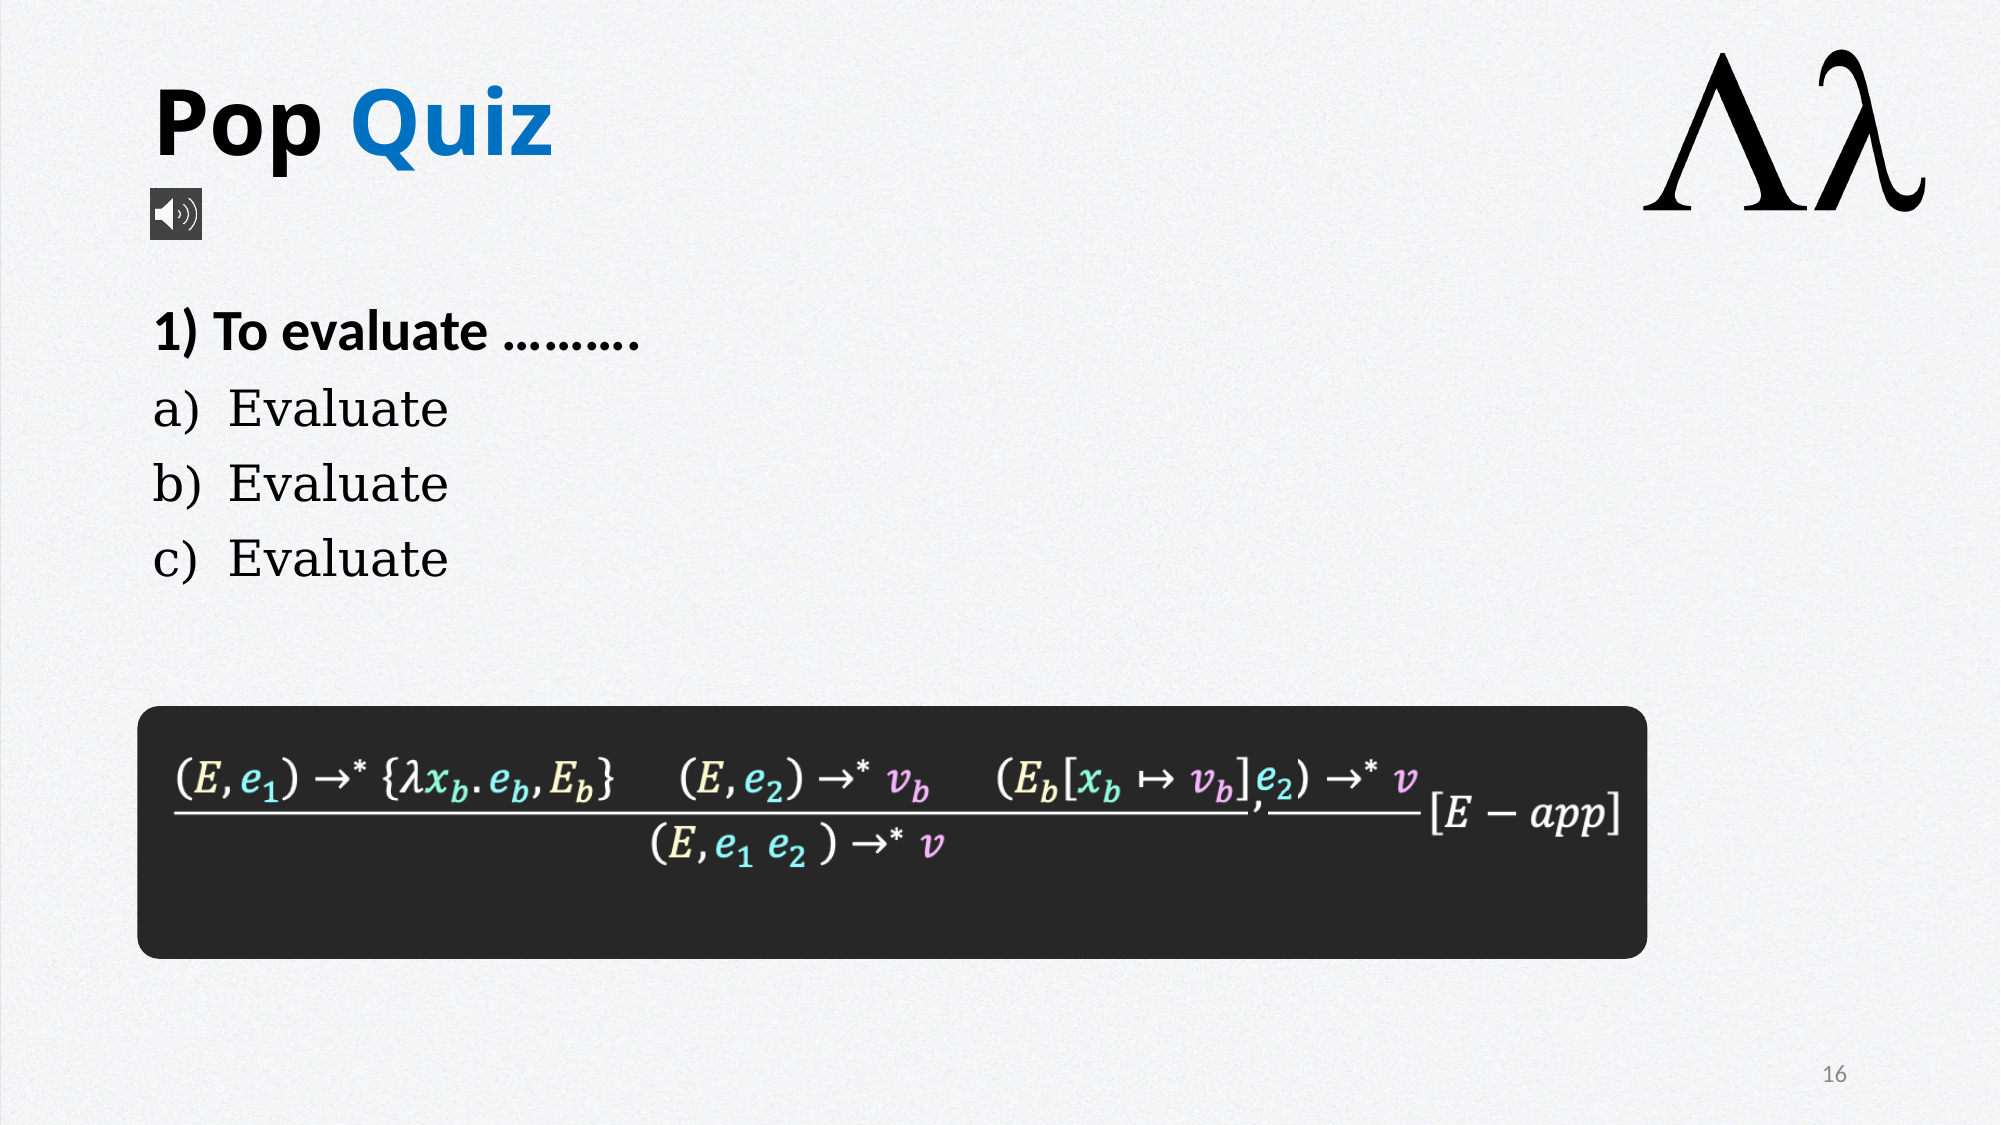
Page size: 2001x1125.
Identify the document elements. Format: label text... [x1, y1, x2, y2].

title Pop Quiz [137, 17, 1863, 235]
picture [0, 0, 2001, 1125]
slide_number 15 [1412, 1042, 1863, 1103]
